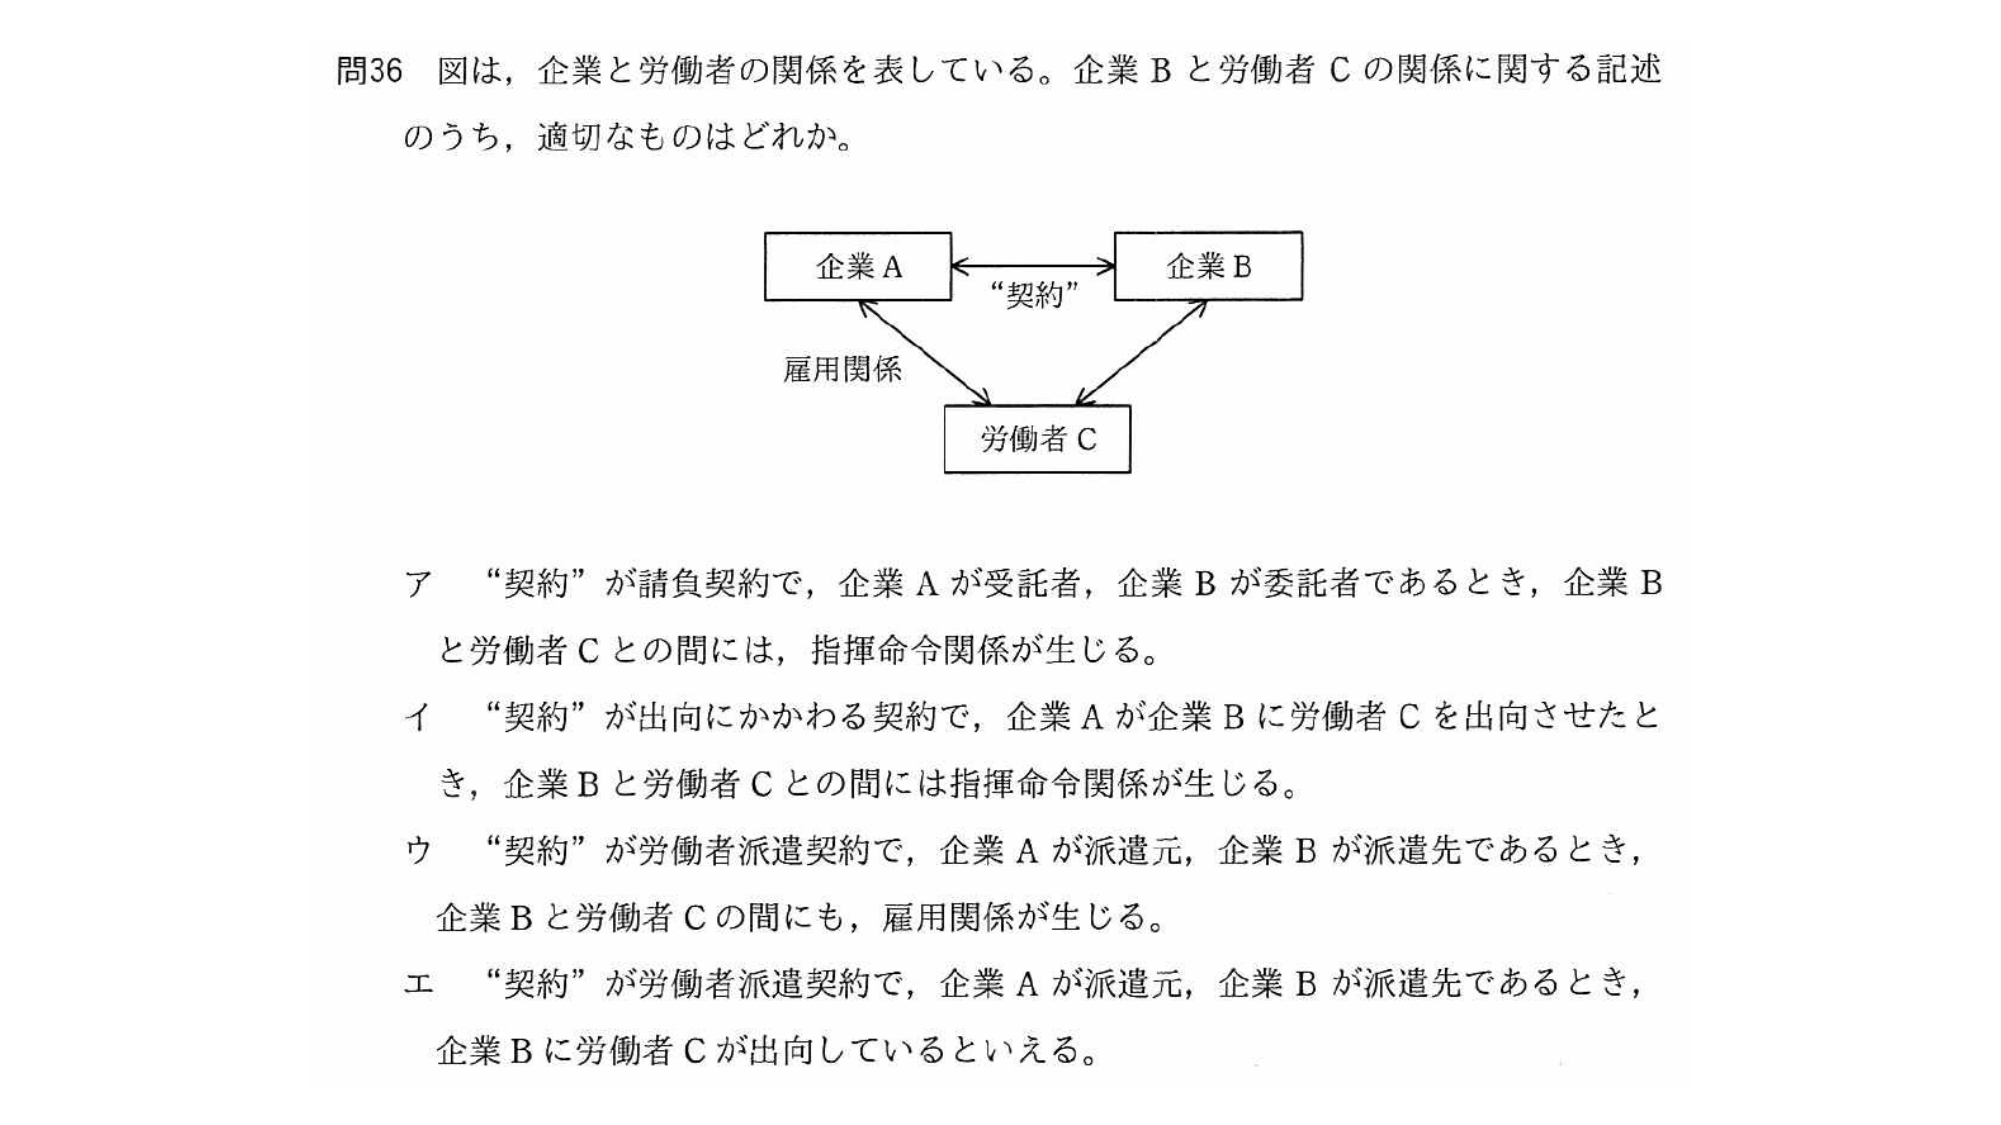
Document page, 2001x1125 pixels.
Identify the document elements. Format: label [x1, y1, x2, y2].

picture [309, 38, 1691, 1087]
